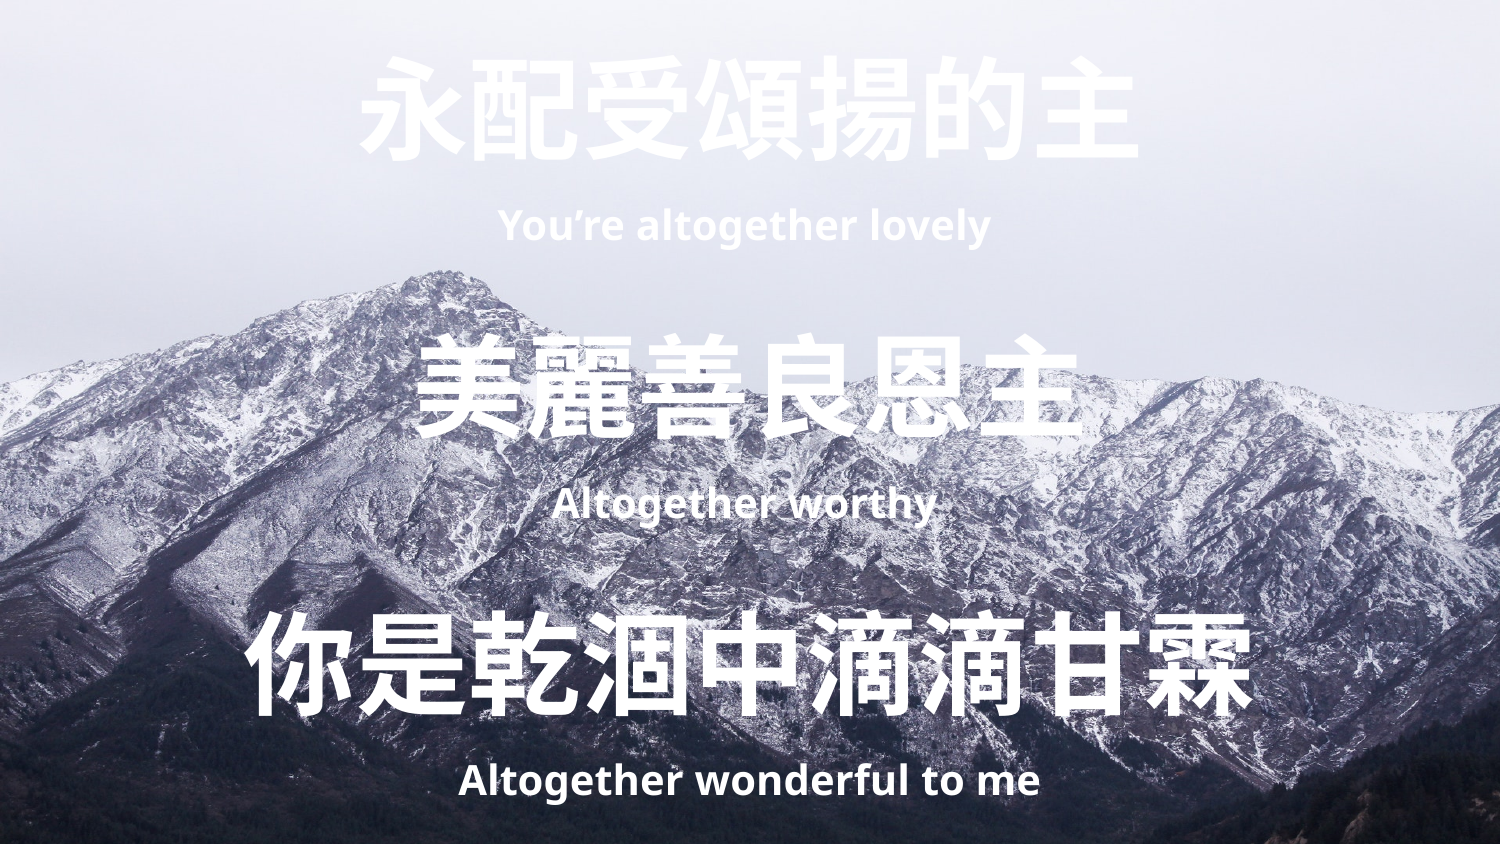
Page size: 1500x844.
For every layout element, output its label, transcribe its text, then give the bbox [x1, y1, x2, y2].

text_box [224, 478, 1275, 694]
picture [0, 0, 1500, 844]
text_box 永配受頌揚的主 You’re altogether lovely 美麗善良恩主 Altogether worthy 你是乾涸中滴滴甘霖 Altogether wonderful to me [41, 0, 1459, 776]
